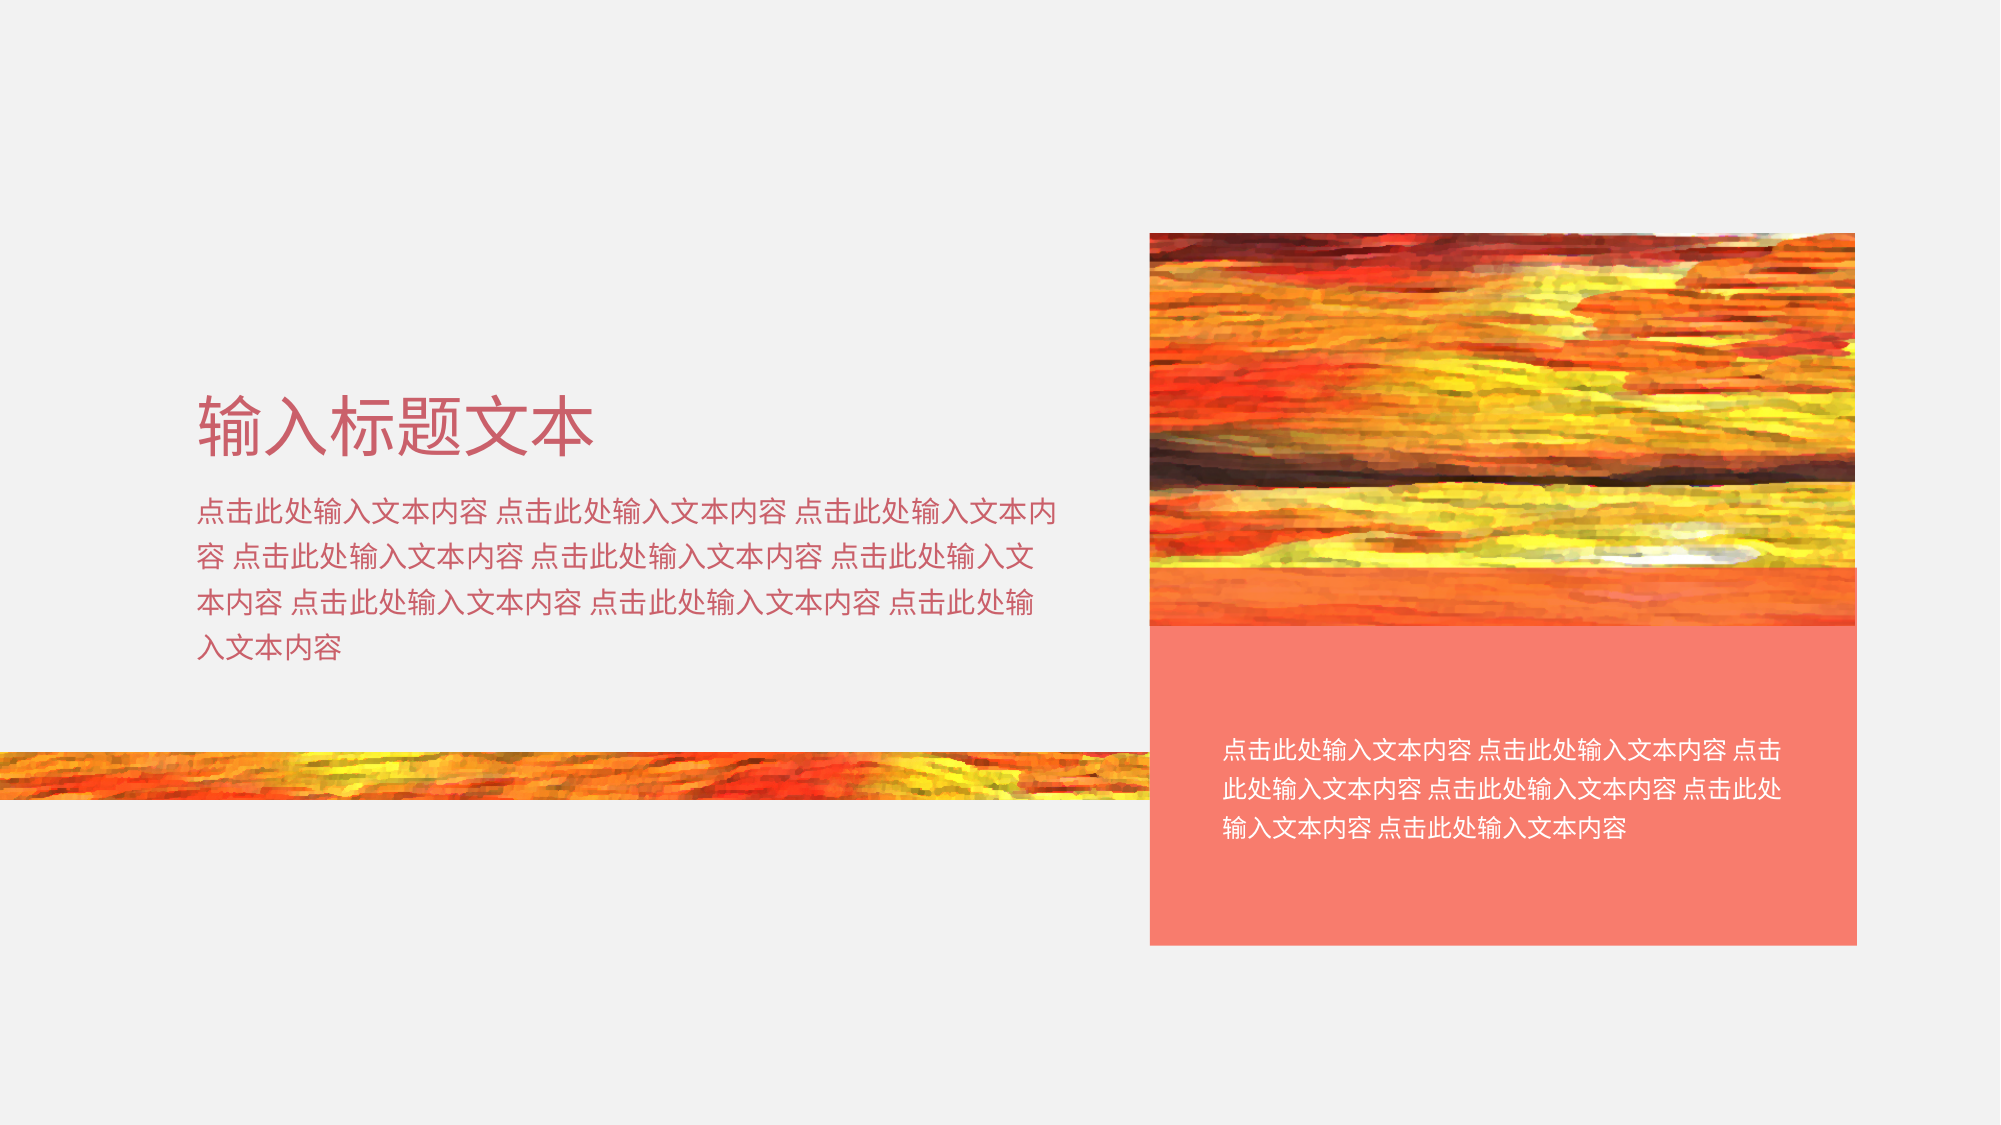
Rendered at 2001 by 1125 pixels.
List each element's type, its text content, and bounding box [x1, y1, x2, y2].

picture [0, 752, 1150, 800]
text_box 点击此处输入文本内容 点击此处输入文本内容 点击此处输入文本内容 点击此处输入文本内容 点击此处输入文本内容 点击此处输入文本内容 [1207, 718, 1802, 897]
text_box 输入标题文本 [181, 353, 761, 475]
text_box 点击此处输入文本内容 点击此处输入文本内容 点击此处输入文本内容 点击此处输入文本内容 点击此处输入文本内容 点击此处输入文本内容 点击此处输入文本内容 点击此处输入文本内容 点击此处输入文本内容 [181, 475, 1078, 667]
text_box [1149, 566, 1858, 947]
picture [1149, 233, 1855, 626]
